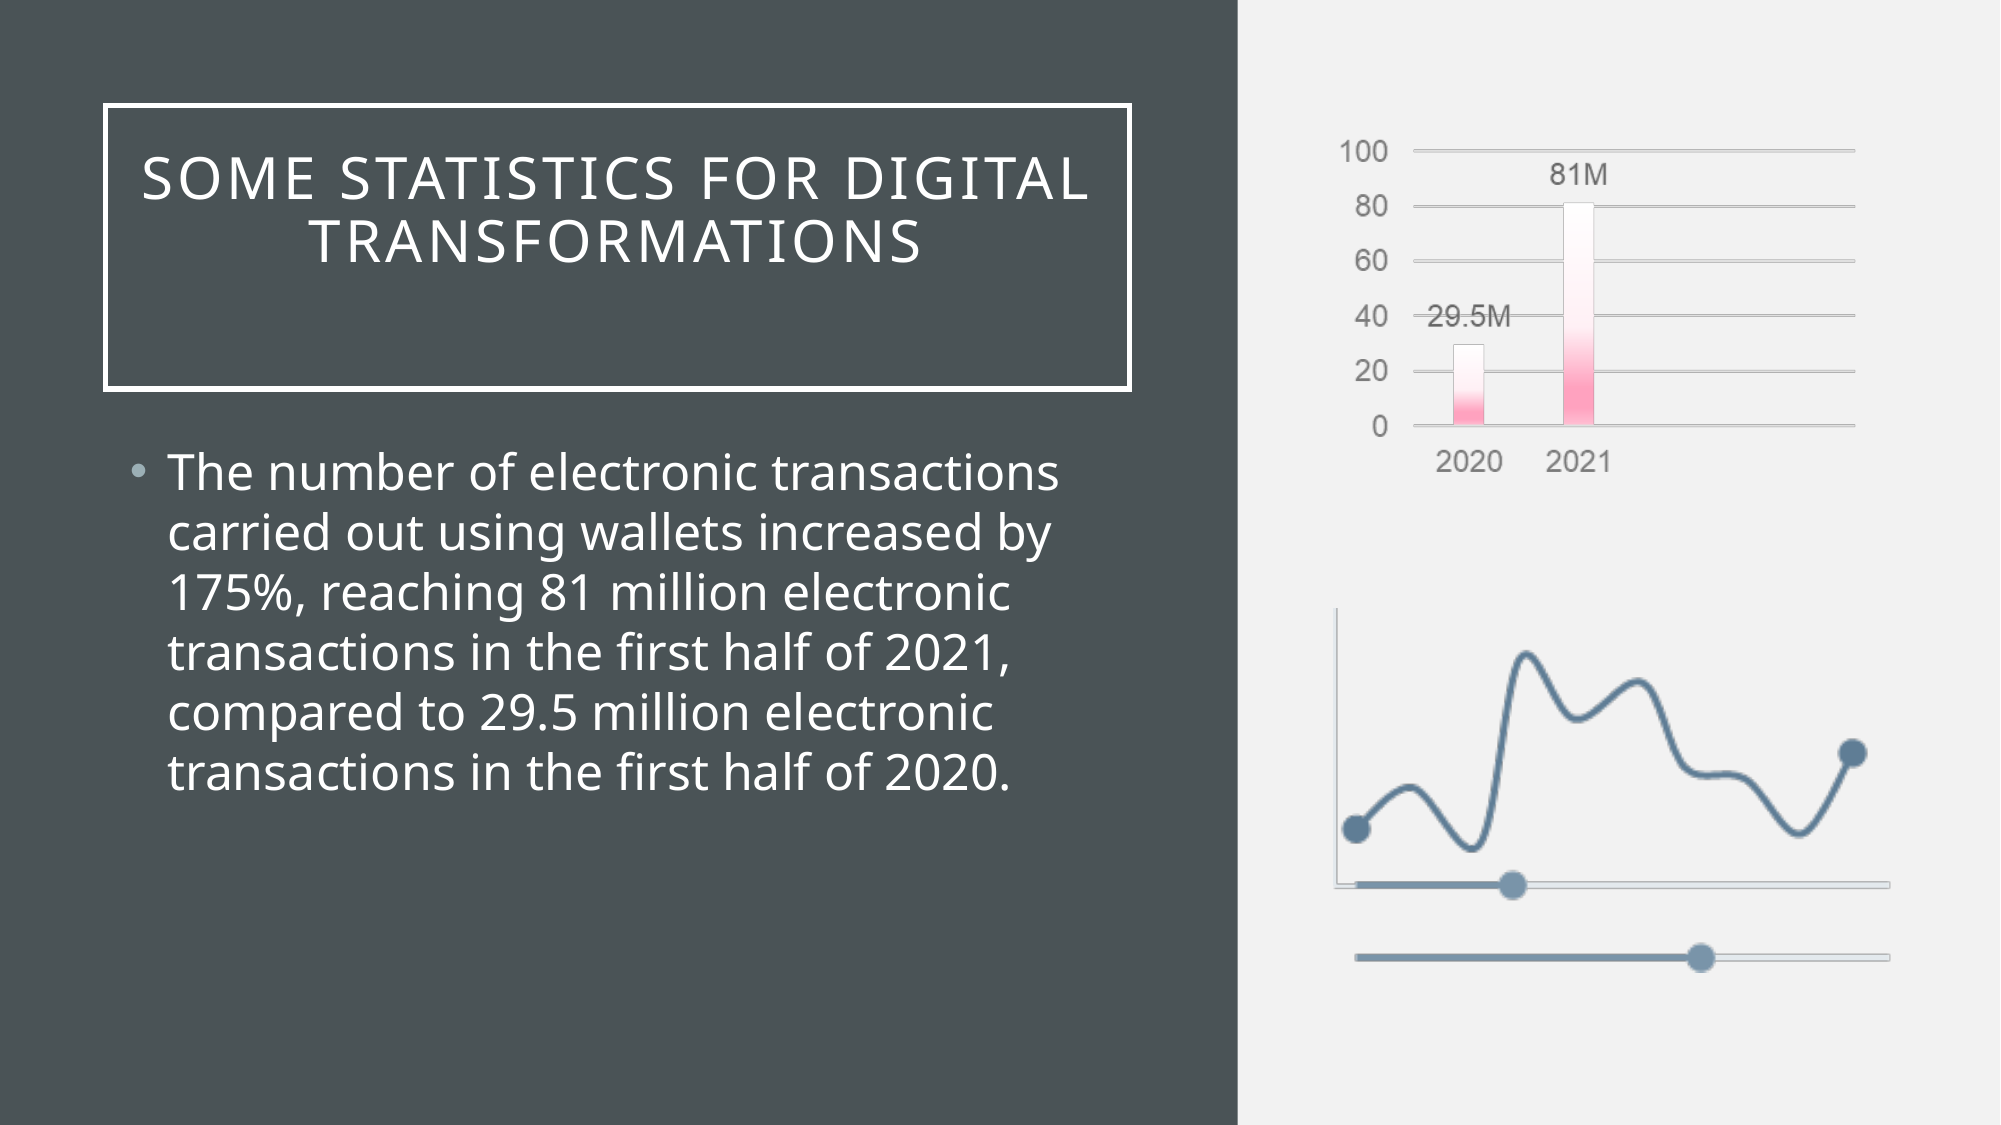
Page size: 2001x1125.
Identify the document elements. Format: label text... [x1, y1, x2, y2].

title Some statistics for digital transformations [103, 103, 1132, 392]
text_box The number of electronic transactions carried out using wallets increased by 175%, reaching 81 million electronic transactions in the first half of 2021, compared to 29.5 million electronic transactions in the first half of 2020. [105, 432, 1180, 993]
picture [1333, 608, 1895, 973]
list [1333, 134, 1895, 507]
text_box [1238, 0, 2000, 1125]
text_box [0, 0, 1238, 1125]
